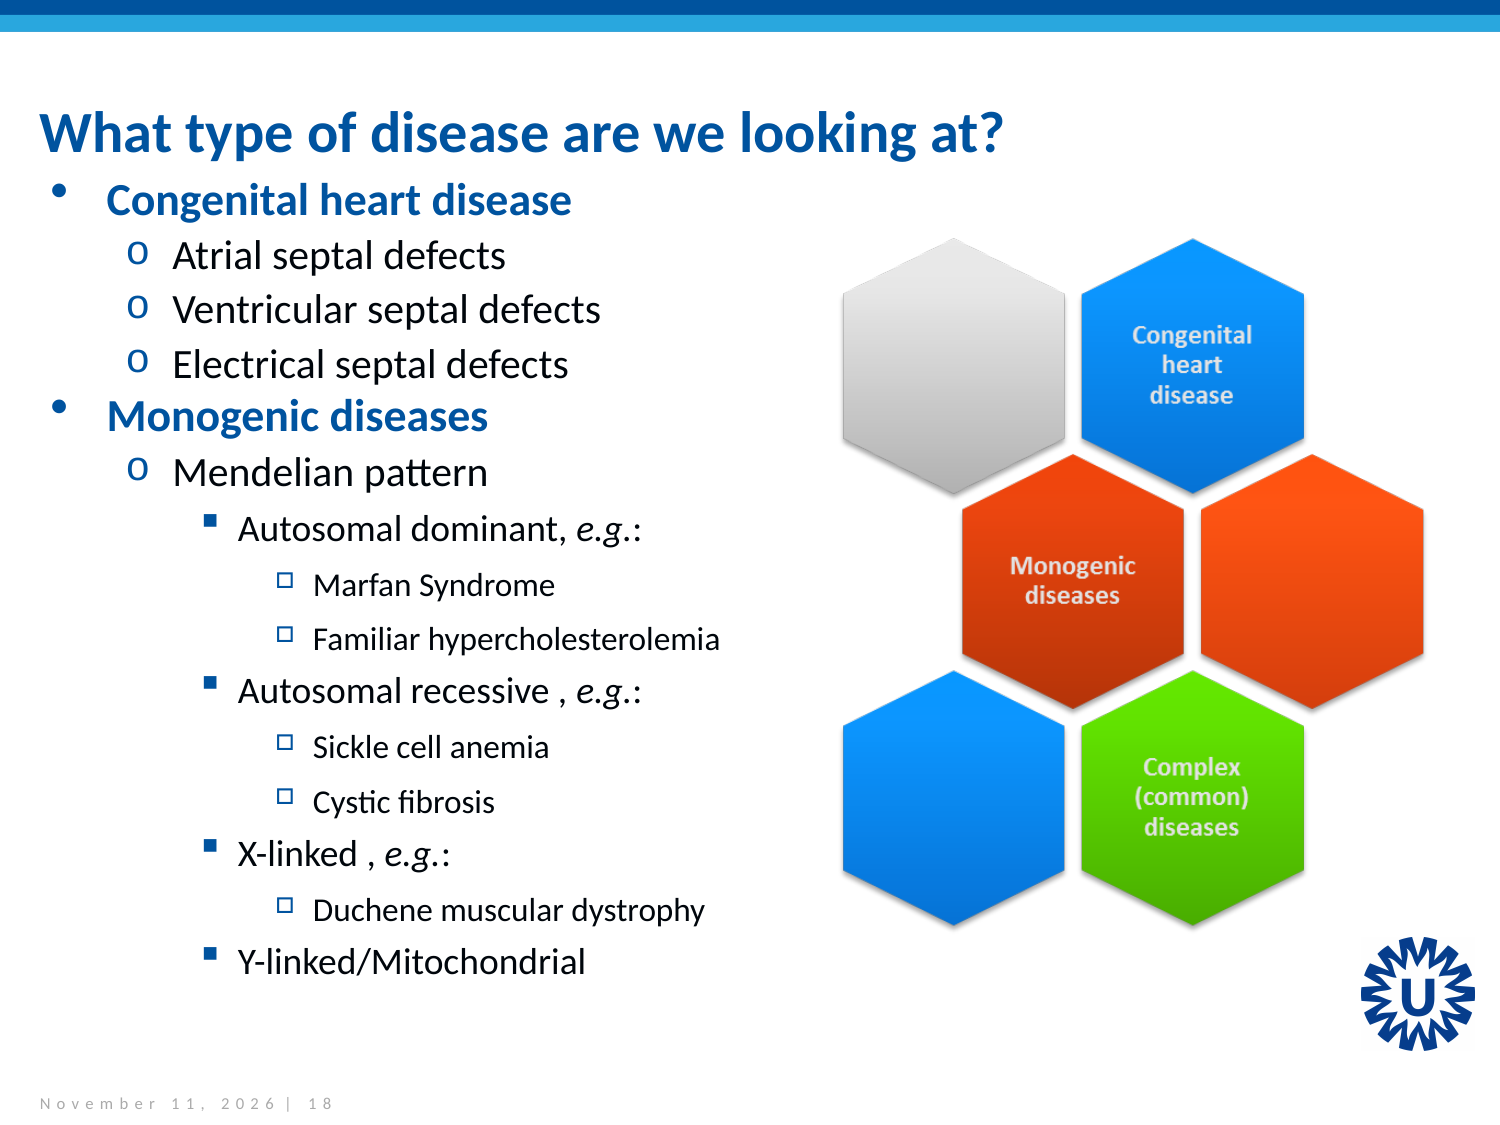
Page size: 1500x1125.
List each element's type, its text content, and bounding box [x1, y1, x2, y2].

list Congenital heart disease Atrial septal defects Ventricular septal defects Electrical septal defects Monogenic diseases Mendelian pattern Autosomal dominant, e.g.: Marfan Syndrome Familiar hypercholesterolemia Autosomal recessive , e.g.: Sickle cell anemia Cystic fibrosis X-linked , e.g.: Duchene muscular dystrophy Y-linked/Mitochondrial [35, 162, 1453, 1078]
picture [0, 0, 1500, 33]
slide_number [24, 1087, 409, 1118]
title What type of disease are we looking at? [24, 57, 1350, 200]
picture [806, 229, 1475, 1051]
